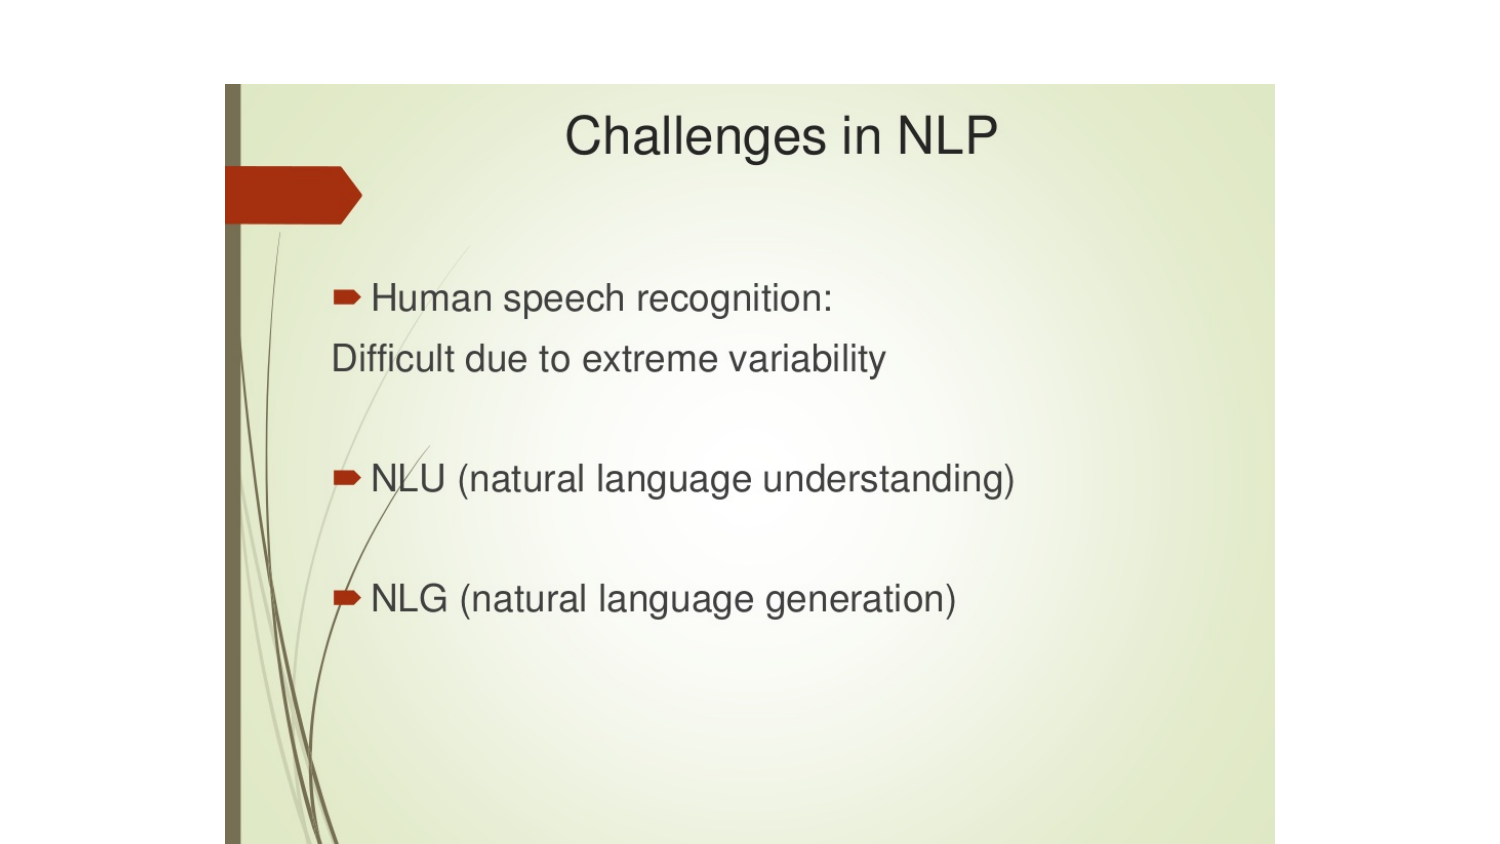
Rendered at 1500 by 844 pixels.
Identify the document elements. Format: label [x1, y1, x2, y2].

picture [224, 84, 1276, 844]
